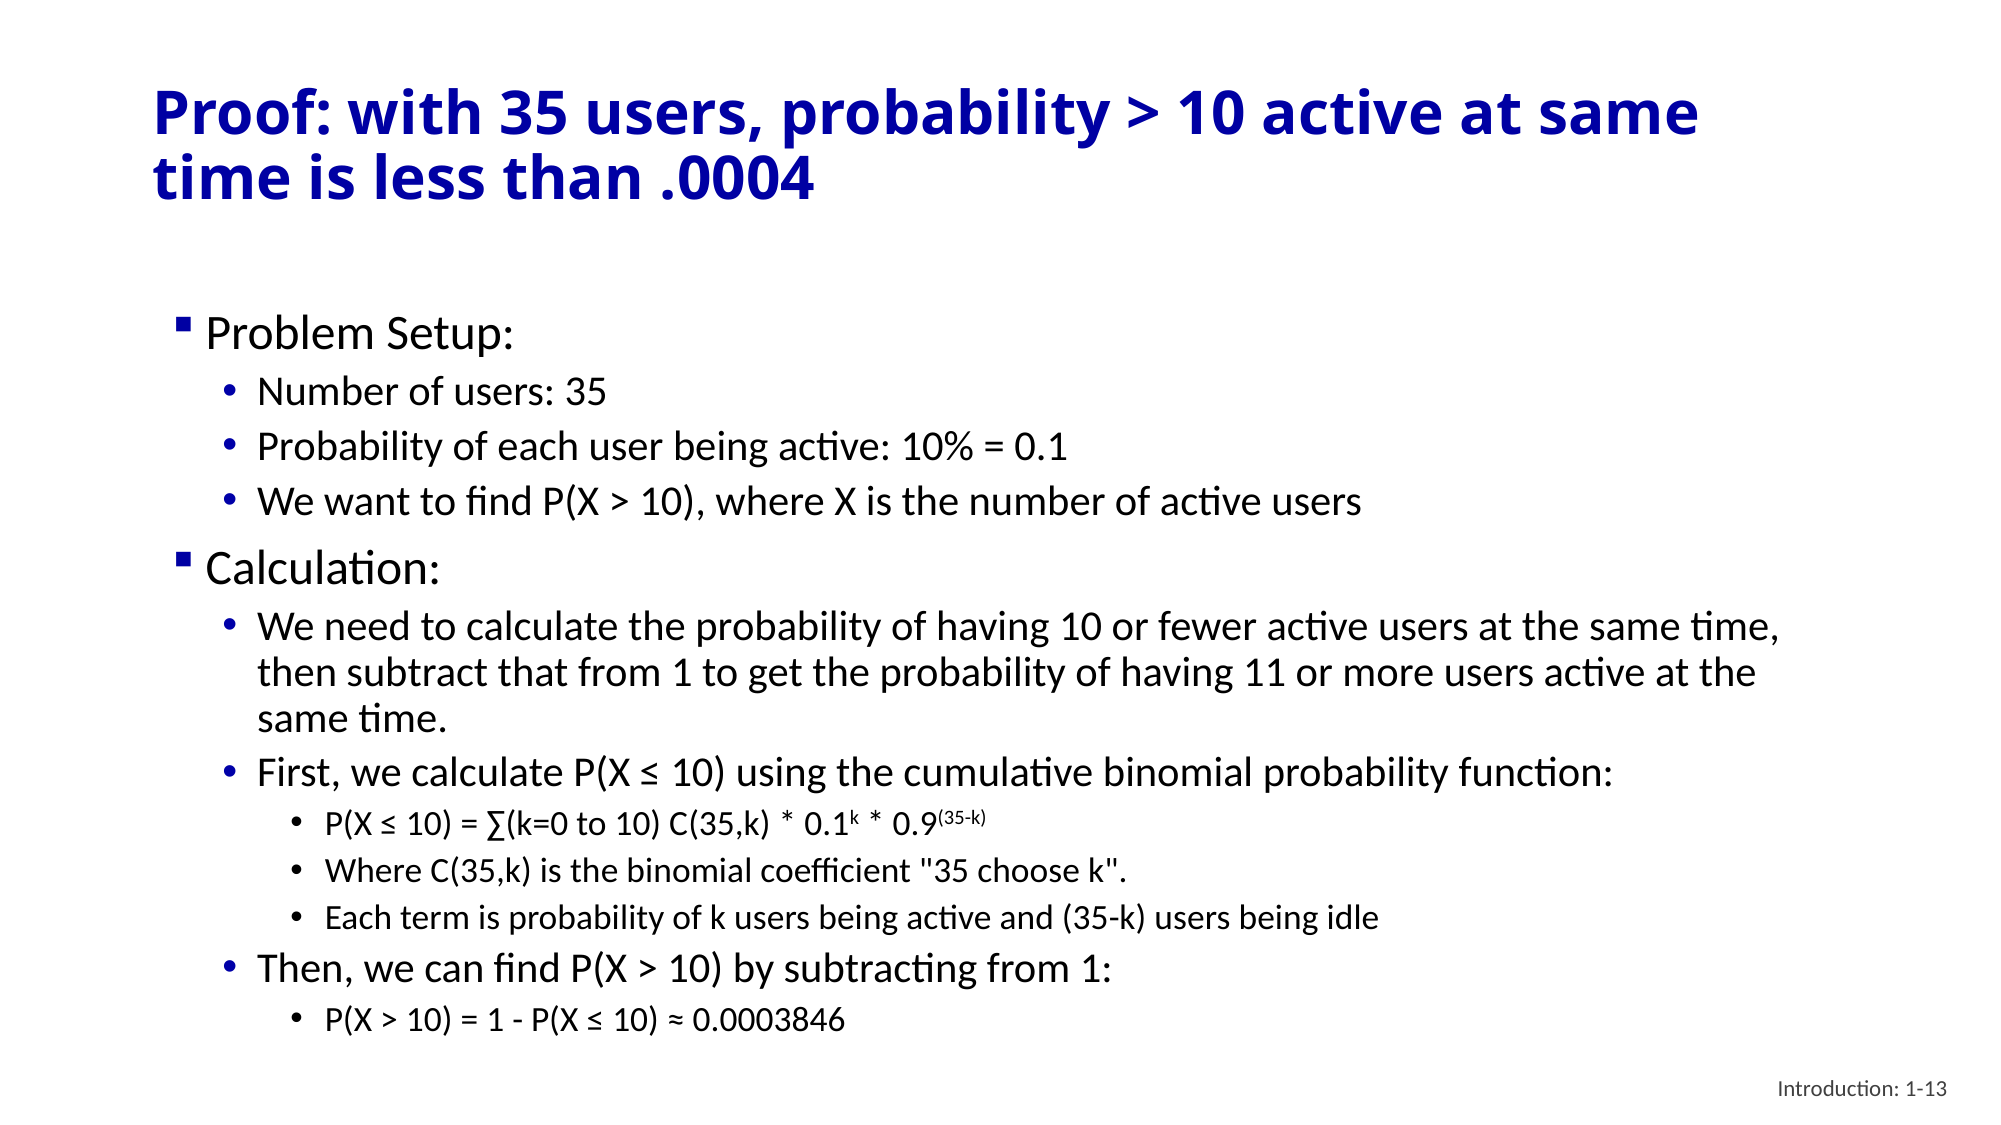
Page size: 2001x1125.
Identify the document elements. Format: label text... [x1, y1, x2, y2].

list Problem Setup: Number of users: 35 Probability of each user being active: 10% = 0.1 We want to find P(X > 10), where X is the number of active users Calculation: We need to calculate the probability of having 10 or fewer active users at the same time, then subtract that from 1 to get the probability of having 11 or more users active at the same time. First, we calculate P(X ≤ 10) using the cumulative binomial probability function: P(X ≤ 10) = ∑(k=0 to 10) C(35,k) * 0.1k * 0.9(35-k) Where C(35,k) is the binomial coefficient "35 choose k". Each term is probability of k users being active and (35-k) users being idle Then, we can find P(X > 10) by subtracting from 1: P(X > 10) = 1 - P(X ≤ 10) ≈ 0.0003846 [137, 299, 1863, 1051]
title Proof: with 35 users, probability > 10 active at same time is less than .0004 [137, 74, 1863, 221]
slide_number Introduction: 1-13 [1512, 1056, 1963, 1117]
